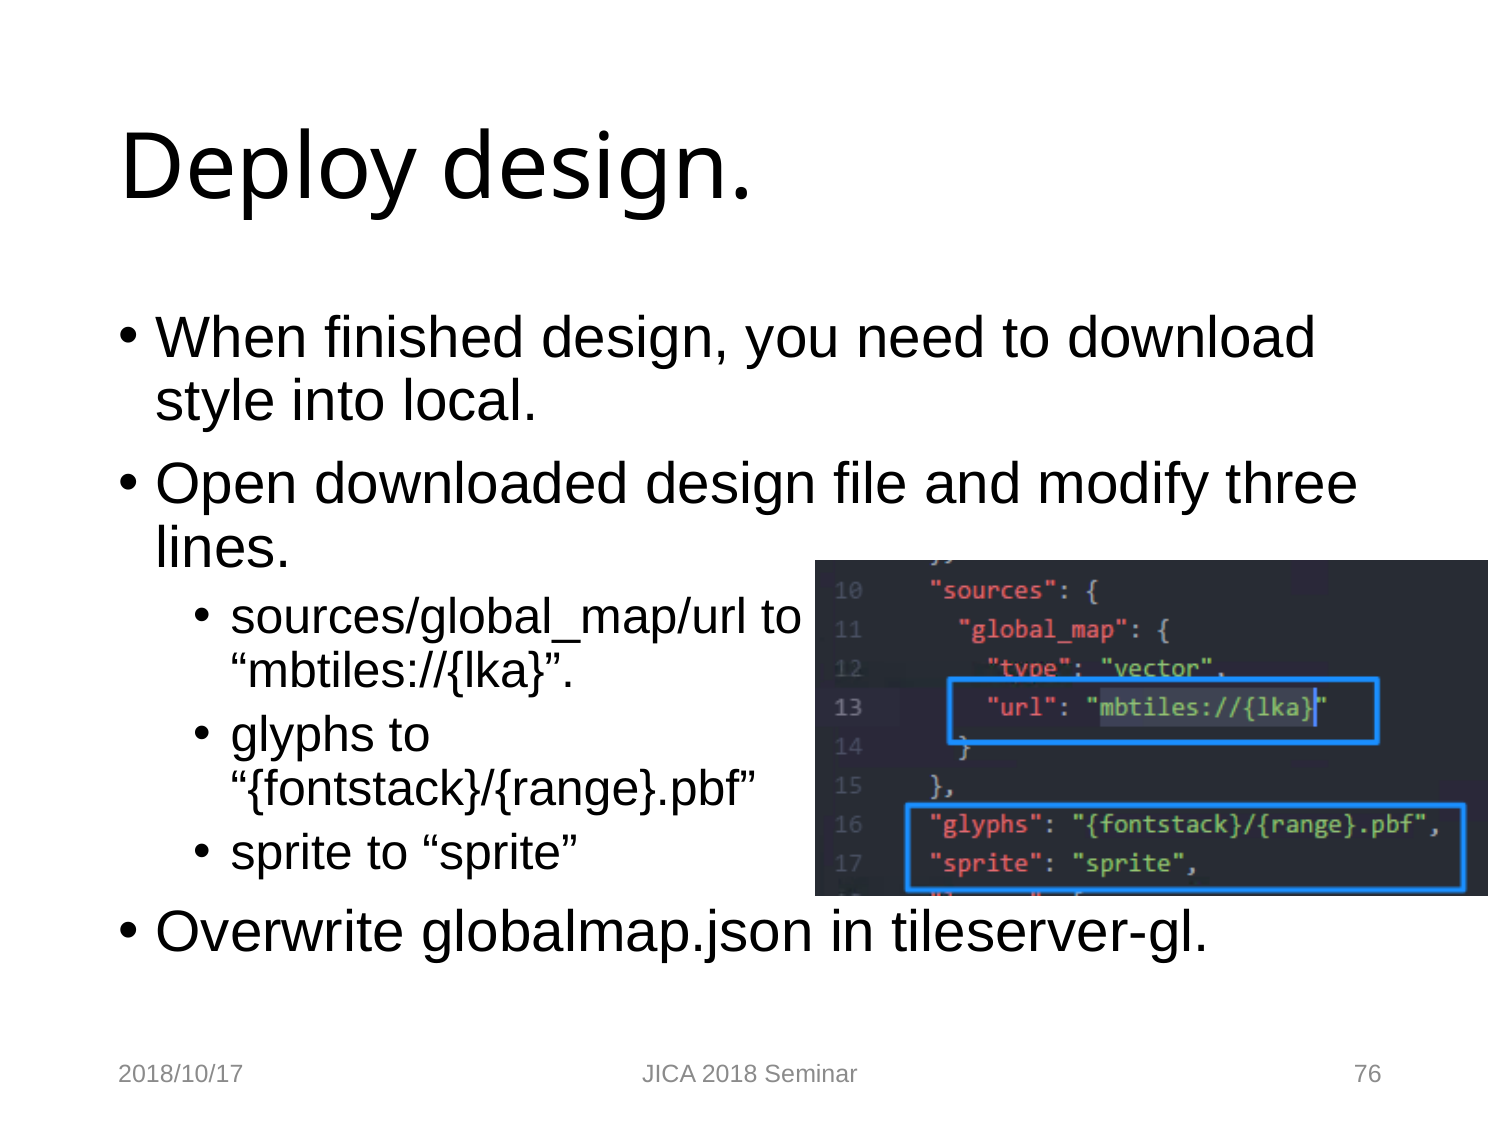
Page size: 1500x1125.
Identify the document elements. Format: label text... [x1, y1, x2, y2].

picture [815, 560, 1488, 896]
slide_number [103, 1042, 441, 1103]
slide_number 76 [1059, 1042, 1397, 1103]
footer JICA 2018 Seminar [496, 1042, 1004, 1103]
list When finished design, you need to download style into local. Open downloaded design file and modify three lines. sources/global_map/url to “mbtiles://{lka}”. glyphs to “{fontstack}/{range}.pbf” sprite to “sprite” Overwrite globalmap.json in tileserver-gl. [103, 299, 1397, 1014]
title Deploy design. [103, 59, 1397, 278]
